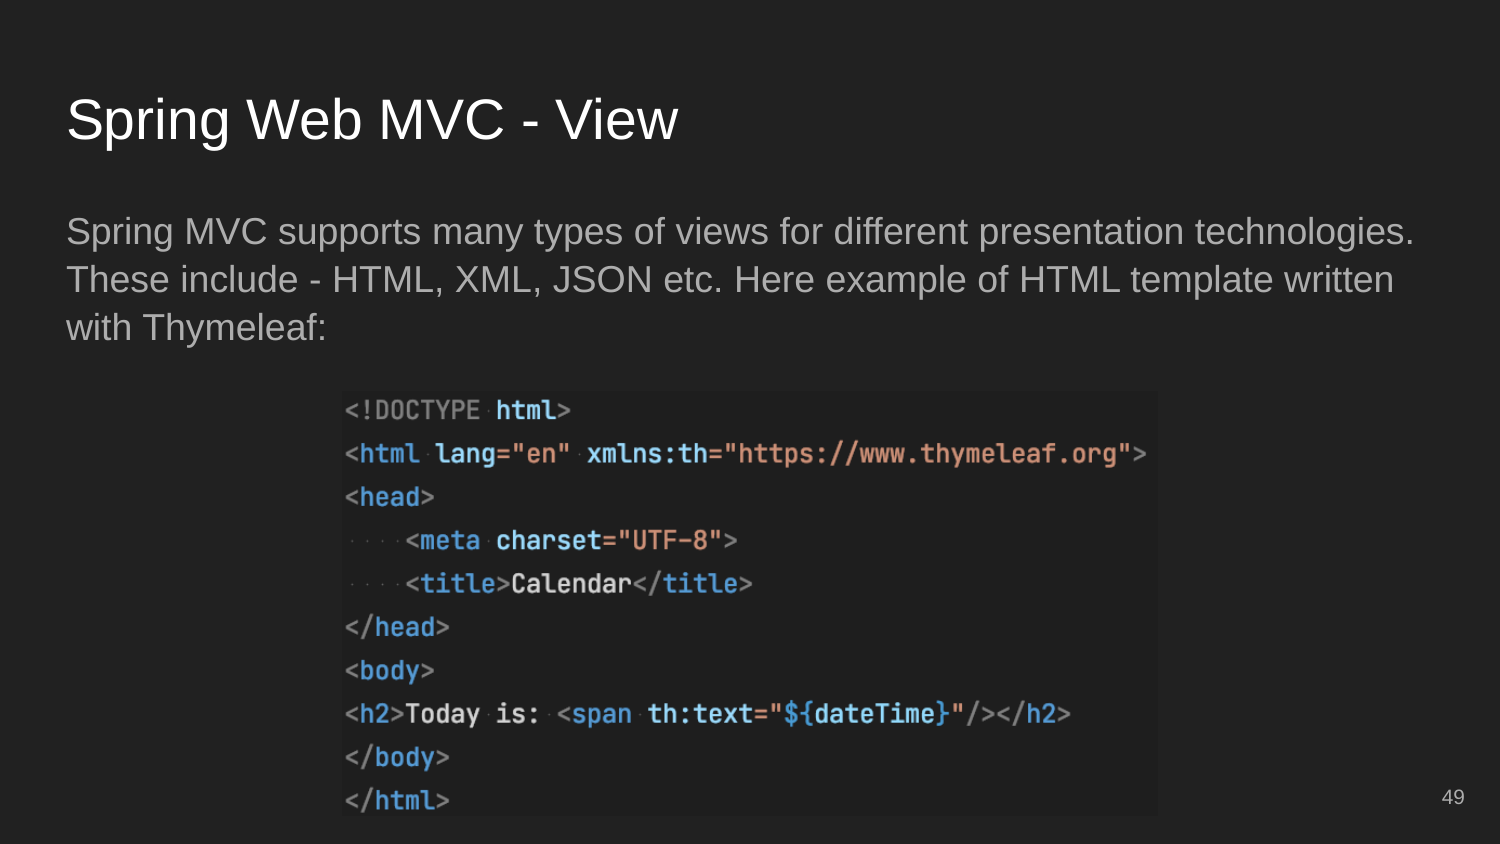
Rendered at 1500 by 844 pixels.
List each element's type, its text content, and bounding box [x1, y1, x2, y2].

picture [341, 391, 1159, 816]
list Spring MVC supports many types of views for different presentation technologies. These include - HTML, XML, JSON etc. Here example of HTML template written with Thymeleaf: [51, 189, 1449, 370]
slide_number ‹#› [1389, 764, 1480, 830]
title Spring Web MVC - View [51, 72, 1449, 167]
